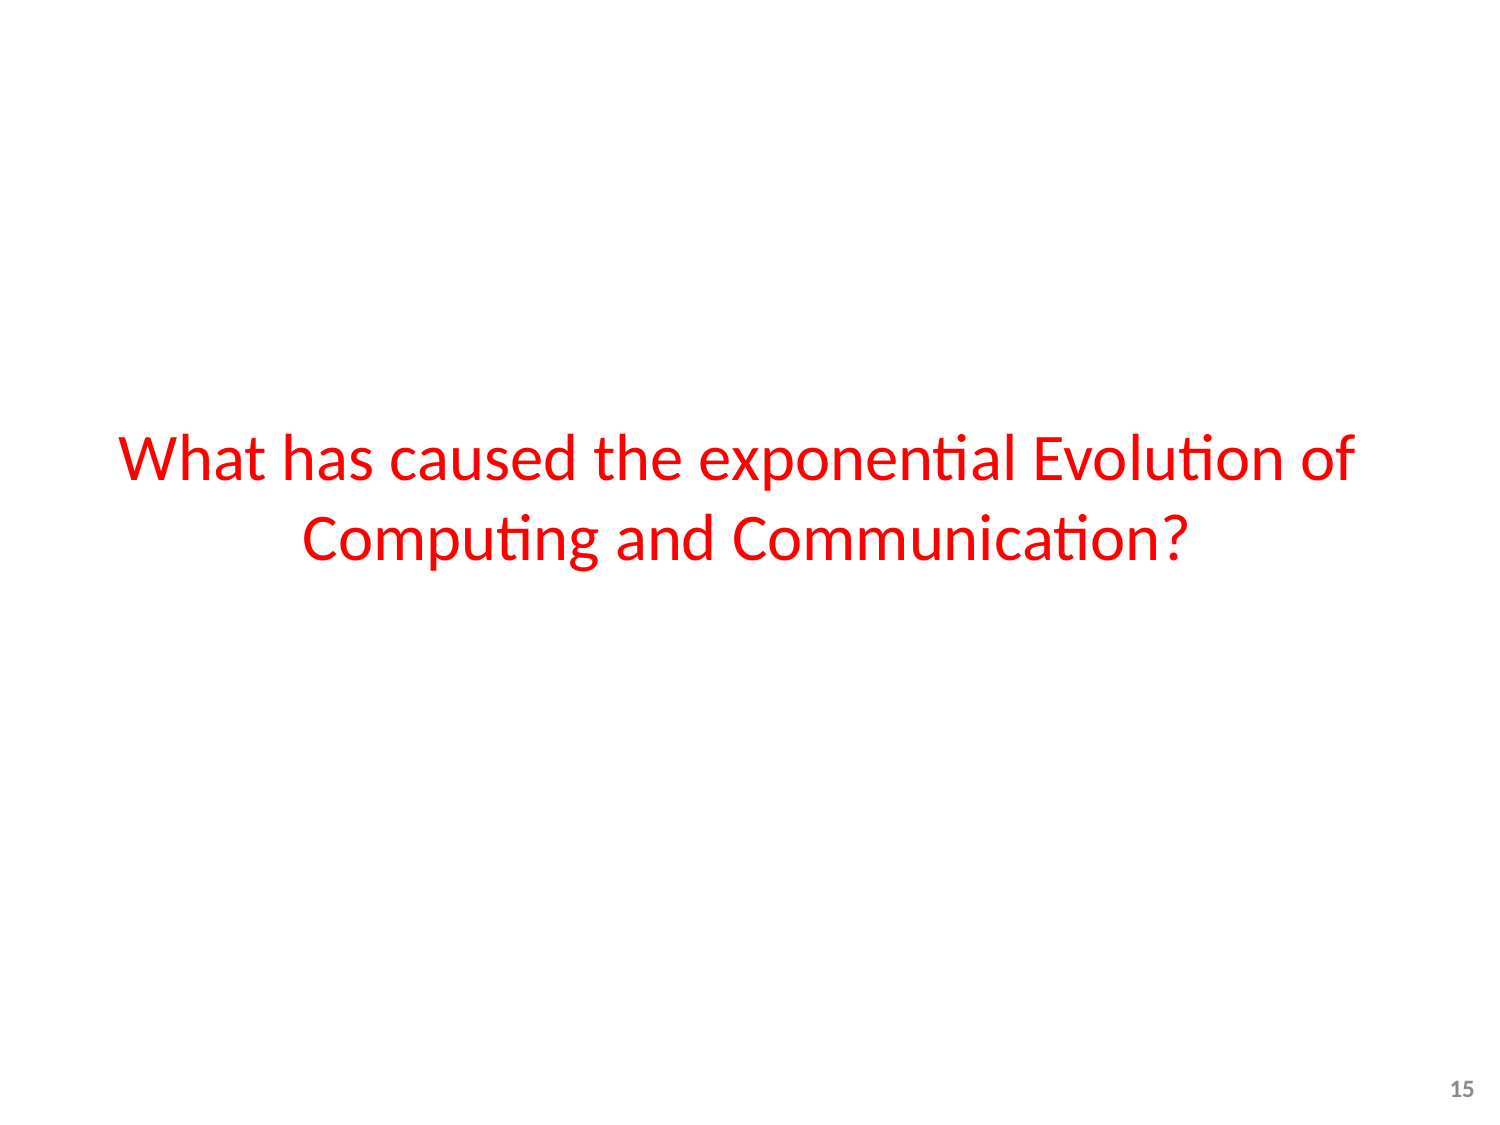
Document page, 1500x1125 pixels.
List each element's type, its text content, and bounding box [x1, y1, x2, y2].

title What has caused the exponential Evolution of Computing and Communication? [100, 373, 1376, 615]
